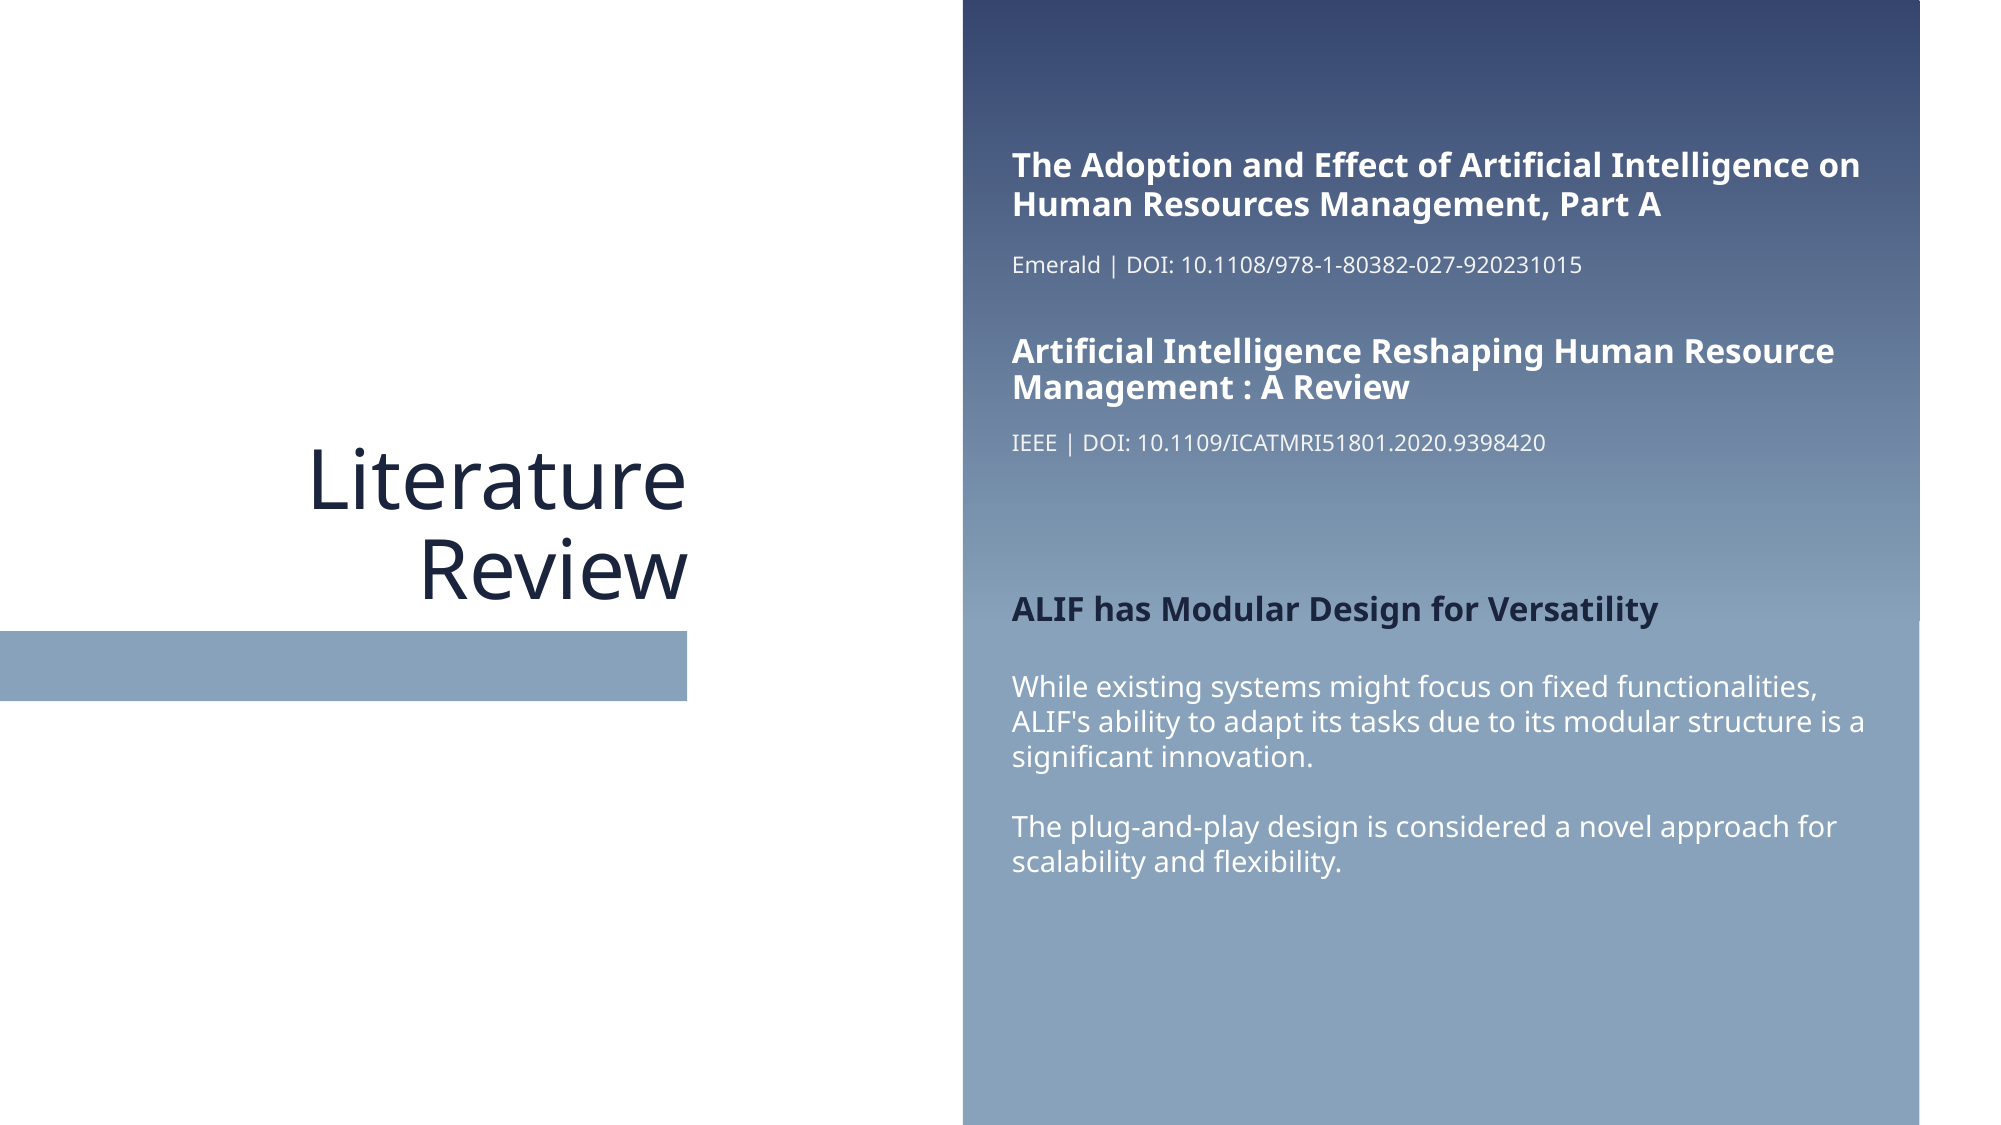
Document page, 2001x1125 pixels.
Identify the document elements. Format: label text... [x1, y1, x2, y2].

text_box Artificial Intelligence Reshaping Human Resource Management : A Review IEEE | DOI: 10.1109/ICATMRI51801.2020.9398420 [996, 303, 1886, 488]
text_box [962, 0, 1920, 1125]
text_box Literature Review [100, 423, 704, 632]
text_box ALIF has Modular Design for Versatility While existing systems might focus on fixed functionalities, ALIF's ability to adapt its tasks due to its modular structure is a significant innovation. The plug-and-play design is considered a novel approach for scalability and flexibility. [996, 488, 1886, 979]
text_box The Adoption and Effect of Artificial Intelligence on Human Resources Management, Part A Emerald | DOI: 10.1108/978-1-80382-027-920231015 [996, 118, 1886, 303]
text_box [0, 630, 688, 702]
